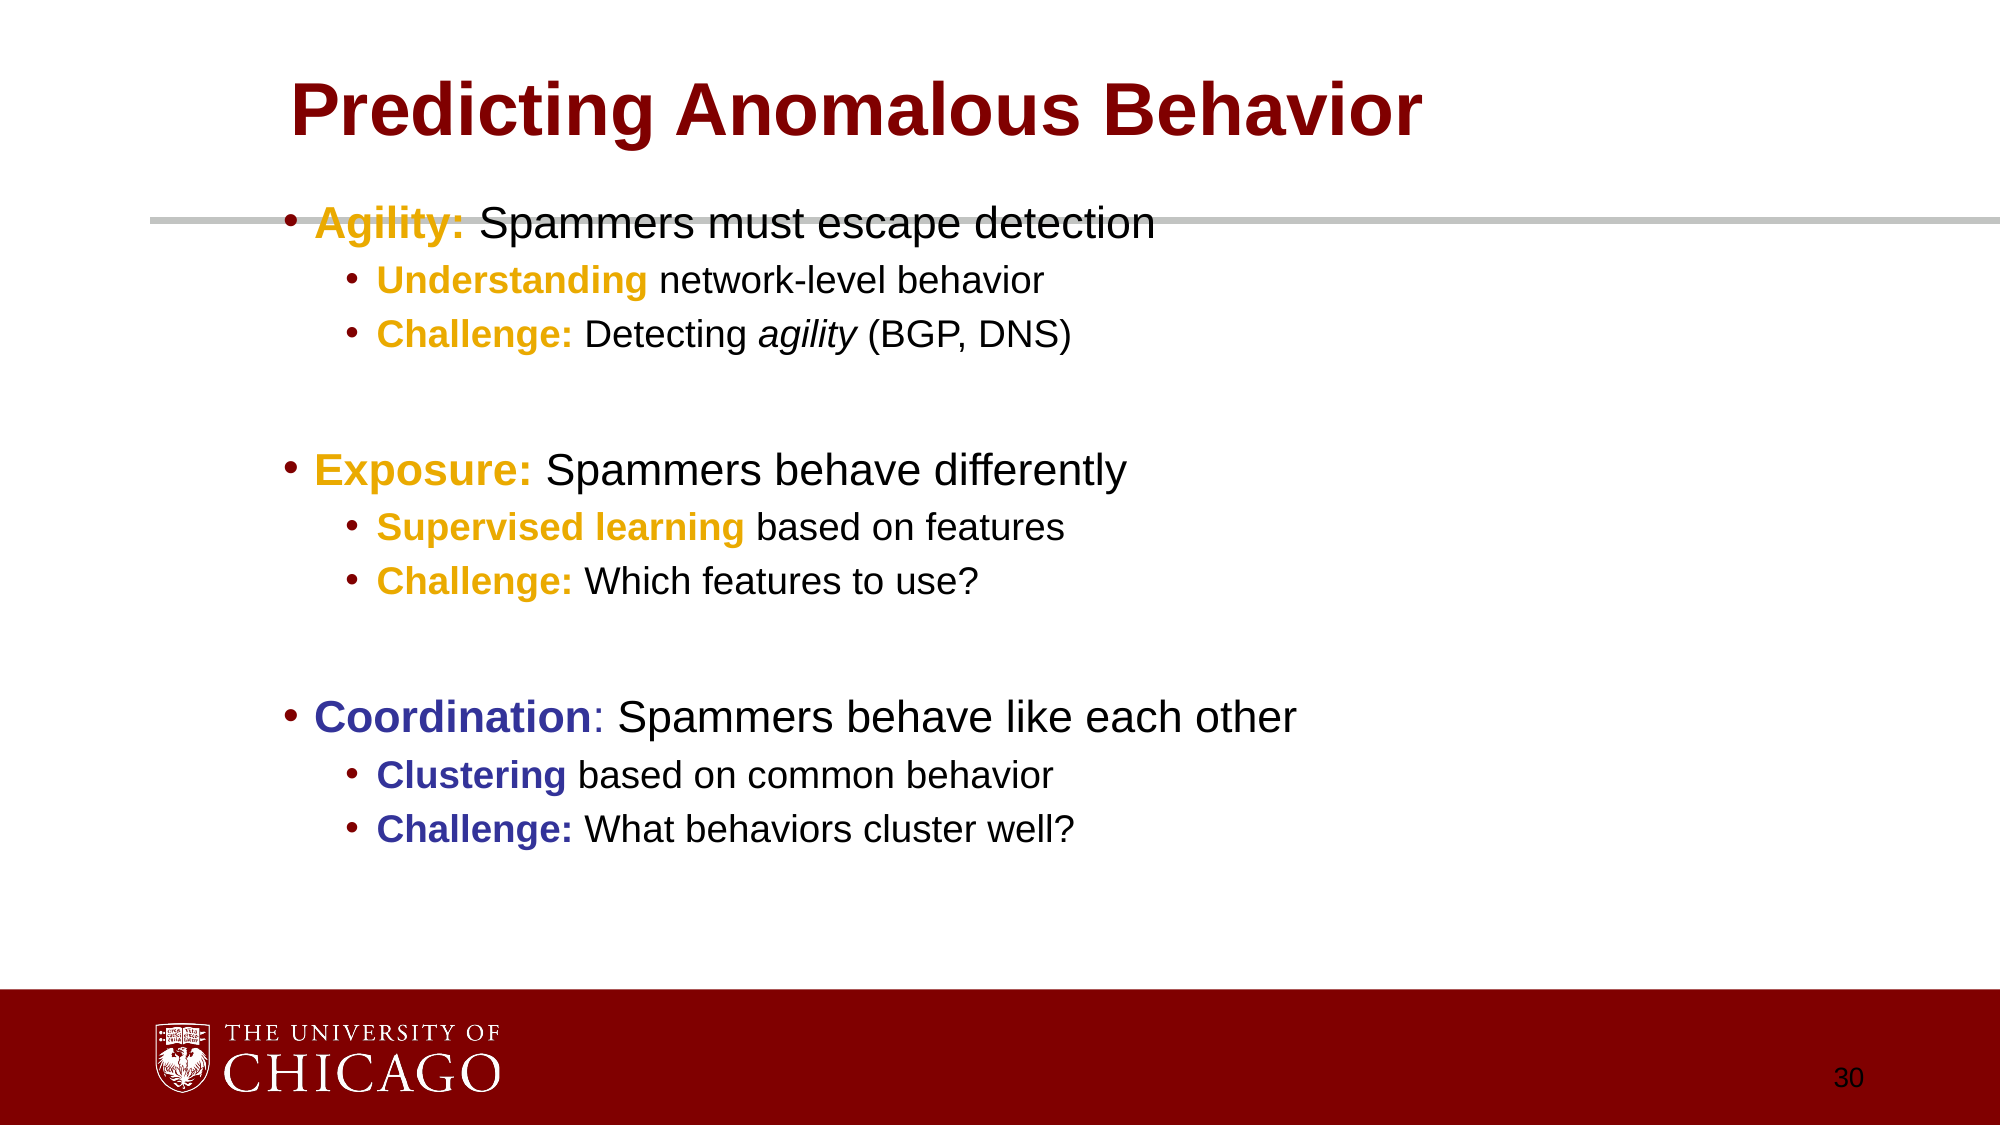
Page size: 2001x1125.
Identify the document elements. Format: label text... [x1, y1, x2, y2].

title Predicting Anomalous Behavior [275, 12, 1713, 185]
slide_number 30 [1412, 1046, 1880, 1107]
list Agility: Spammers must escape detection Understanding network-level behavior Challenge: Detecting agility (BGP, DNS) Exposure: Spammers behave differently Supervised learning based on features Challenge: Which features to use? Coordination: Spammers behave like each other Clustering based on common behavior Challenge: What behaviors cluster well? [268, 185, 1717, 861]
